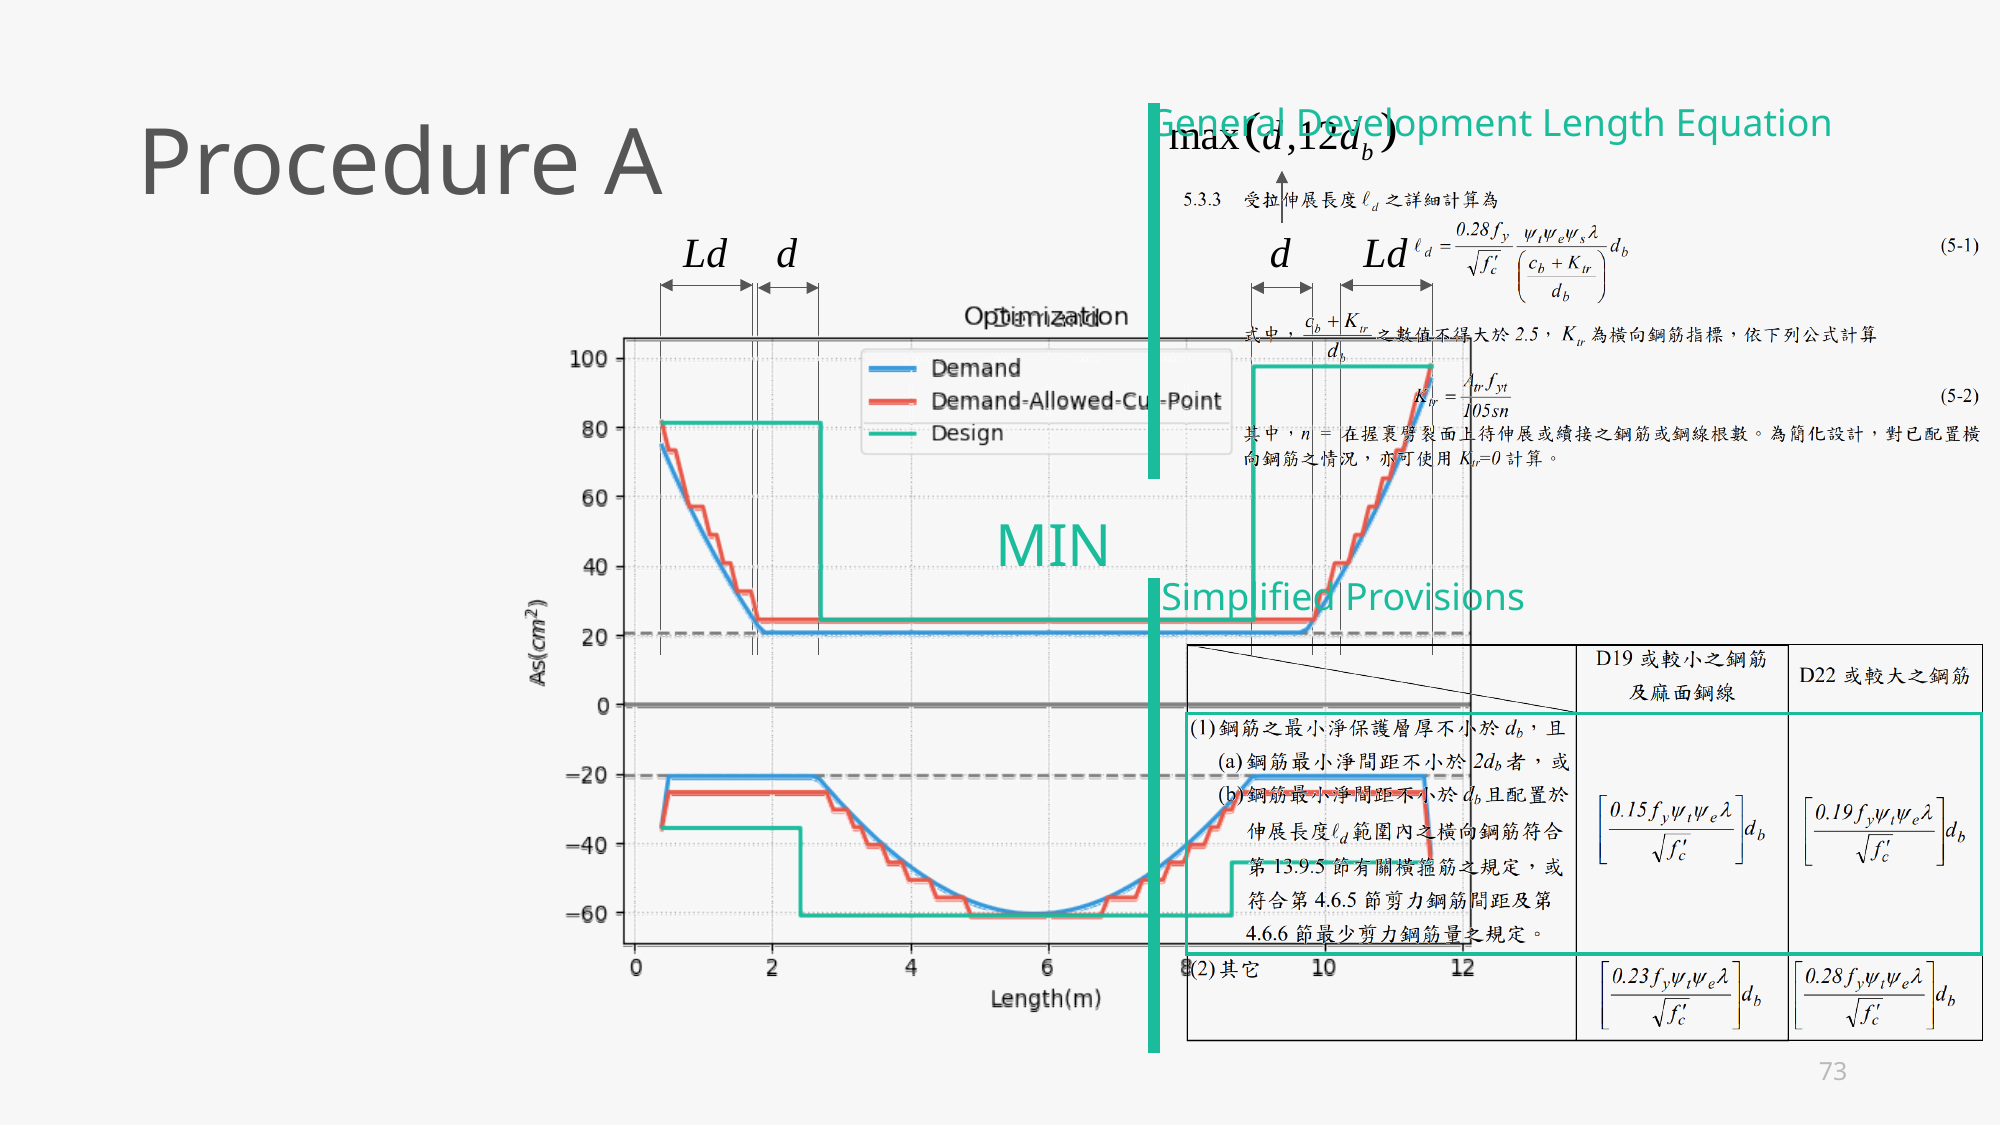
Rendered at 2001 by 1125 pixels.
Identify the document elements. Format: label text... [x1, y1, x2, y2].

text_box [772, 231, 805, 274]
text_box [1165, 108, 1399, 171]
list Procedure A [137, 108, 873, 224]
picture [500, 187, 1984, 1043]
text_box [678, 231, 735, 274]
text_box Simplified Provisions [1500, 556, 1541, 626]
slide_number 73 [1412, 1043, 1863, 1103]
text_box General Development Length Equation [1147, 82, 1849, 152]
